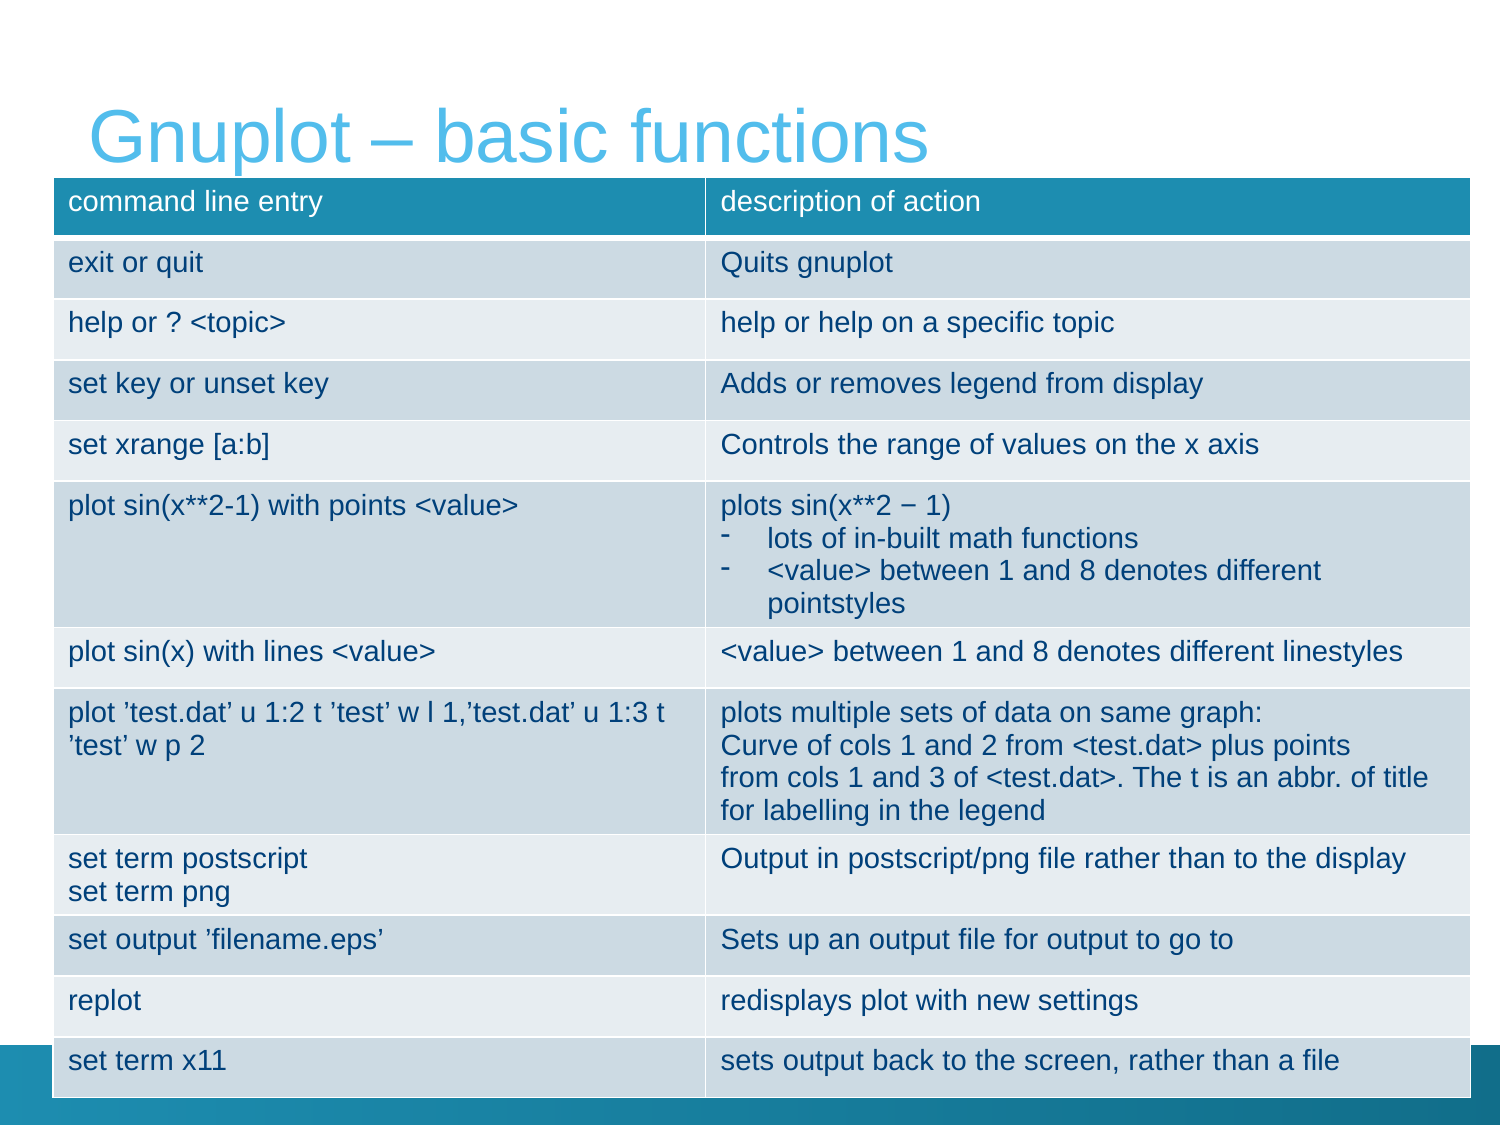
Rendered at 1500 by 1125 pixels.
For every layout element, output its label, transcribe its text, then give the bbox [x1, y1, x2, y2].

table_header description of action [706, 178, 1470, 235]
table_cell help or help on a specific topic [706, 300, 1470, 359]
table_cell plot sin(x**2-1) with points <value> [54, 482, 705, 627]
table_cell set term postscript set term png [54, 835, 705, 914]
table_cell set output ’filename.eps’ [54, 916, 705, 975]
table_cell set key or unset key [54, 361, 705, 420]
table_cell replot [54, 977, 705, 1036]
table_cell plots sin(x**2 − 1) lots of in-built math functions <value> between 1 and 8 denotes different pointstyles [706, 482, 1470, 627]
table_cell Adds or removes legend from display [706, 361, 1470, 420]
table_cell plot sin(x) with lines <value> [54, 628, 705, 687]
table_cell <value> between 1 and 8 denotes different linestyles [706, 628, 1470, 687]
table_cell help or ? <topic> [54, 300, 705, 359]
table_cell Quits gnuplot [706, 241, 1470, 298]
table_cell Output in postscript/png file rather than to the display [706, 835, 1470, 914]
table_header command line entry [54, 178, 705, 235]
table_cell redisplays plot with new settings [706, 977, 1470, 1036]
table_cell Controls the range of values on the x axis [706, 421, 1470, 480]
table_cell exit or quit [54, 241, 705, 298]
table_cell plot ’test.dat’ u 1:2 t ’test’ w l 1,’test.dat’ u 1:3 t ’test’ w p 2 [54, 689, 705, 834]
table_cell Sets up an output file for output to go to [706, 916, 1470, 975]
table_cell set term x11 [54, 1038, 705, 1097]
table_cell plots multiple sets of data on same graph: Curve of cols 1 and 2 from <test.dat> plus points from cols 1 and 3 of <test.dat>. The t is an abbr. of title for labelling in the legend [706, 689, 1470, 834]
table_cell set xrange [a:b] [54, 421, 705, 480]
table_cell sets output back to the screen, rather than a file [706, 1038, 1470, 1097]
title Gnuplot – basic functions [88, 29, 1456, 176]
